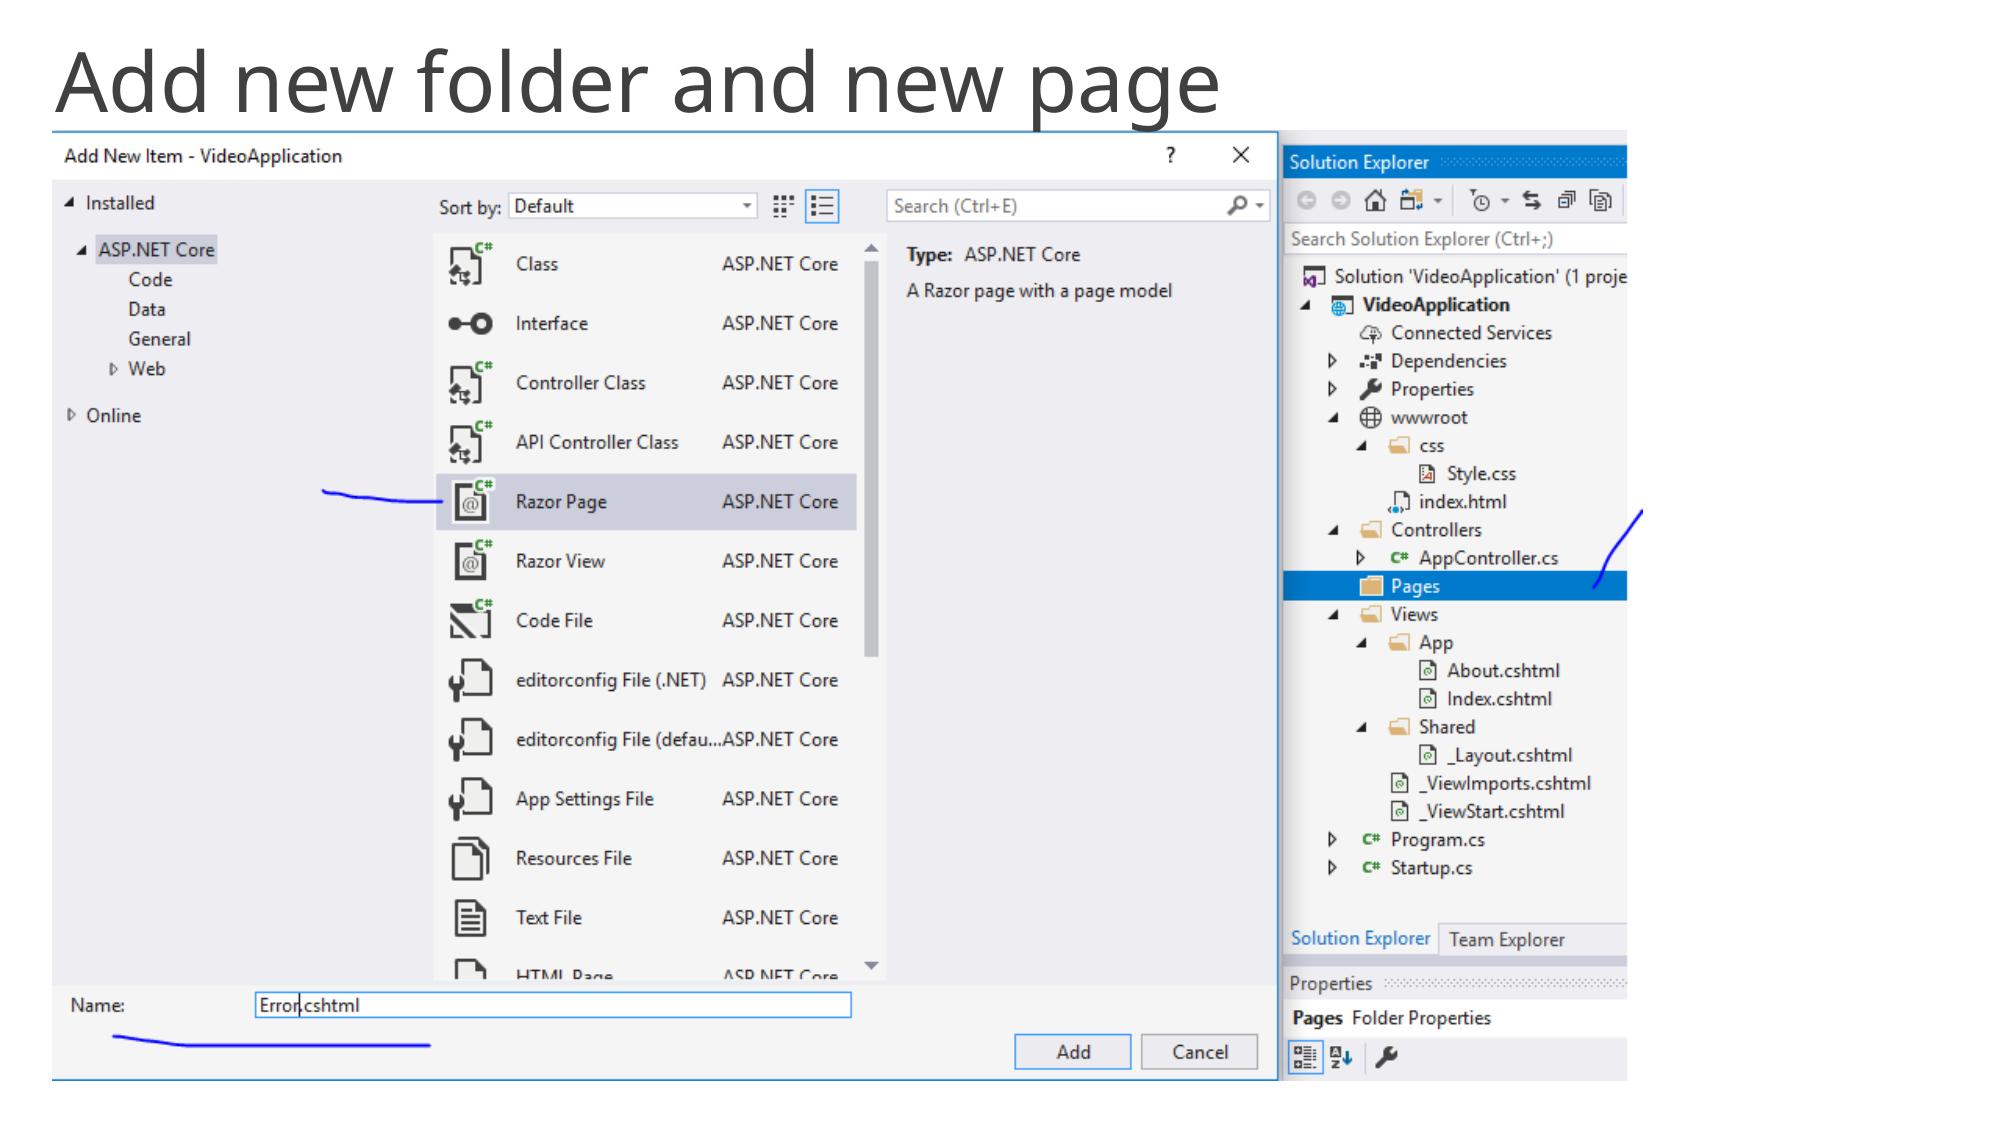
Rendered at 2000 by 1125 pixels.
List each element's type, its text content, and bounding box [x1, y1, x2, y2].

picture [51, 130, 1644, 1081]
text_box Add new folder and new page [55, 29, 1224, 129]
